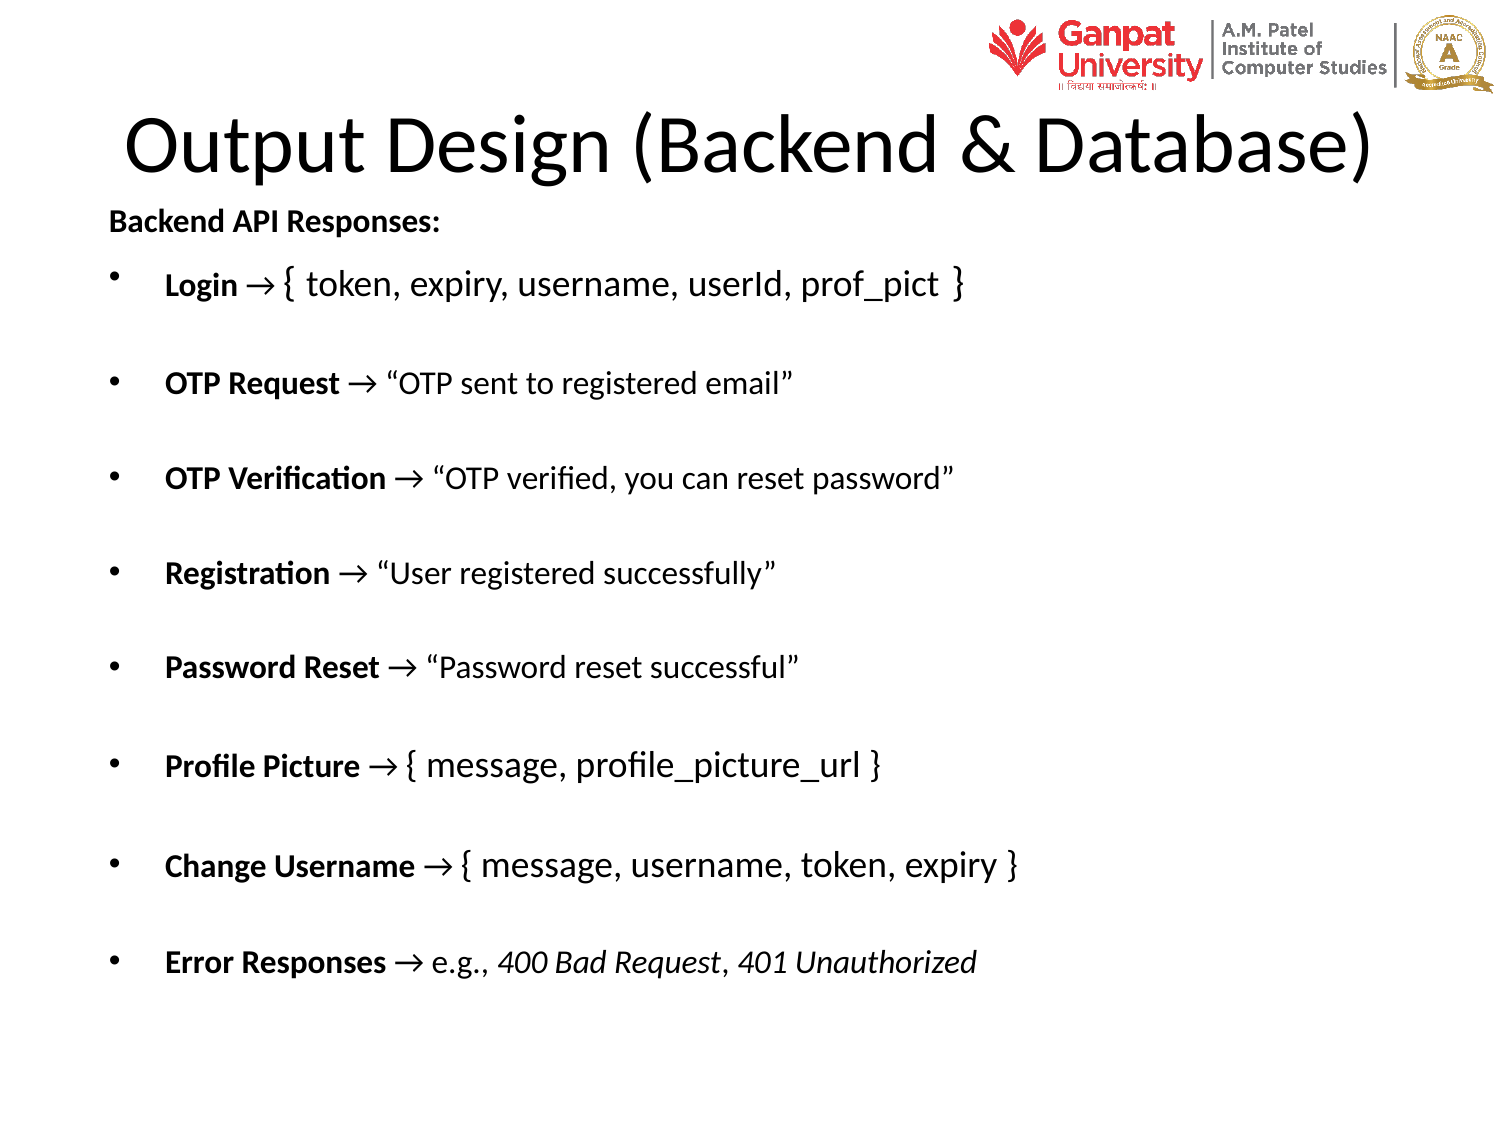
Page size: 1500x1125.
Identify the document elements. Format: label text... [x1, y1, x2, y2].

list Backend API Responses: Login → { token, expiry, username, userId, prof_pict } OTP Request → “OTP sent to registered email” OTP Verification → “OTP verified, you can reset password” Registration → “User registered successfully” Password Reset → “Password reset successful” Profile Picture → { message, profile_picture_url } Change Username → { message, username, token, expiry } Error Responses → e.g., 400 Bad Request, 401 Unauthorized [75, 191, 1425, 934]
title Output Design (Backend & Database) [75, 45, 1425, 191]
picture [989, 15, 1494, 94]
